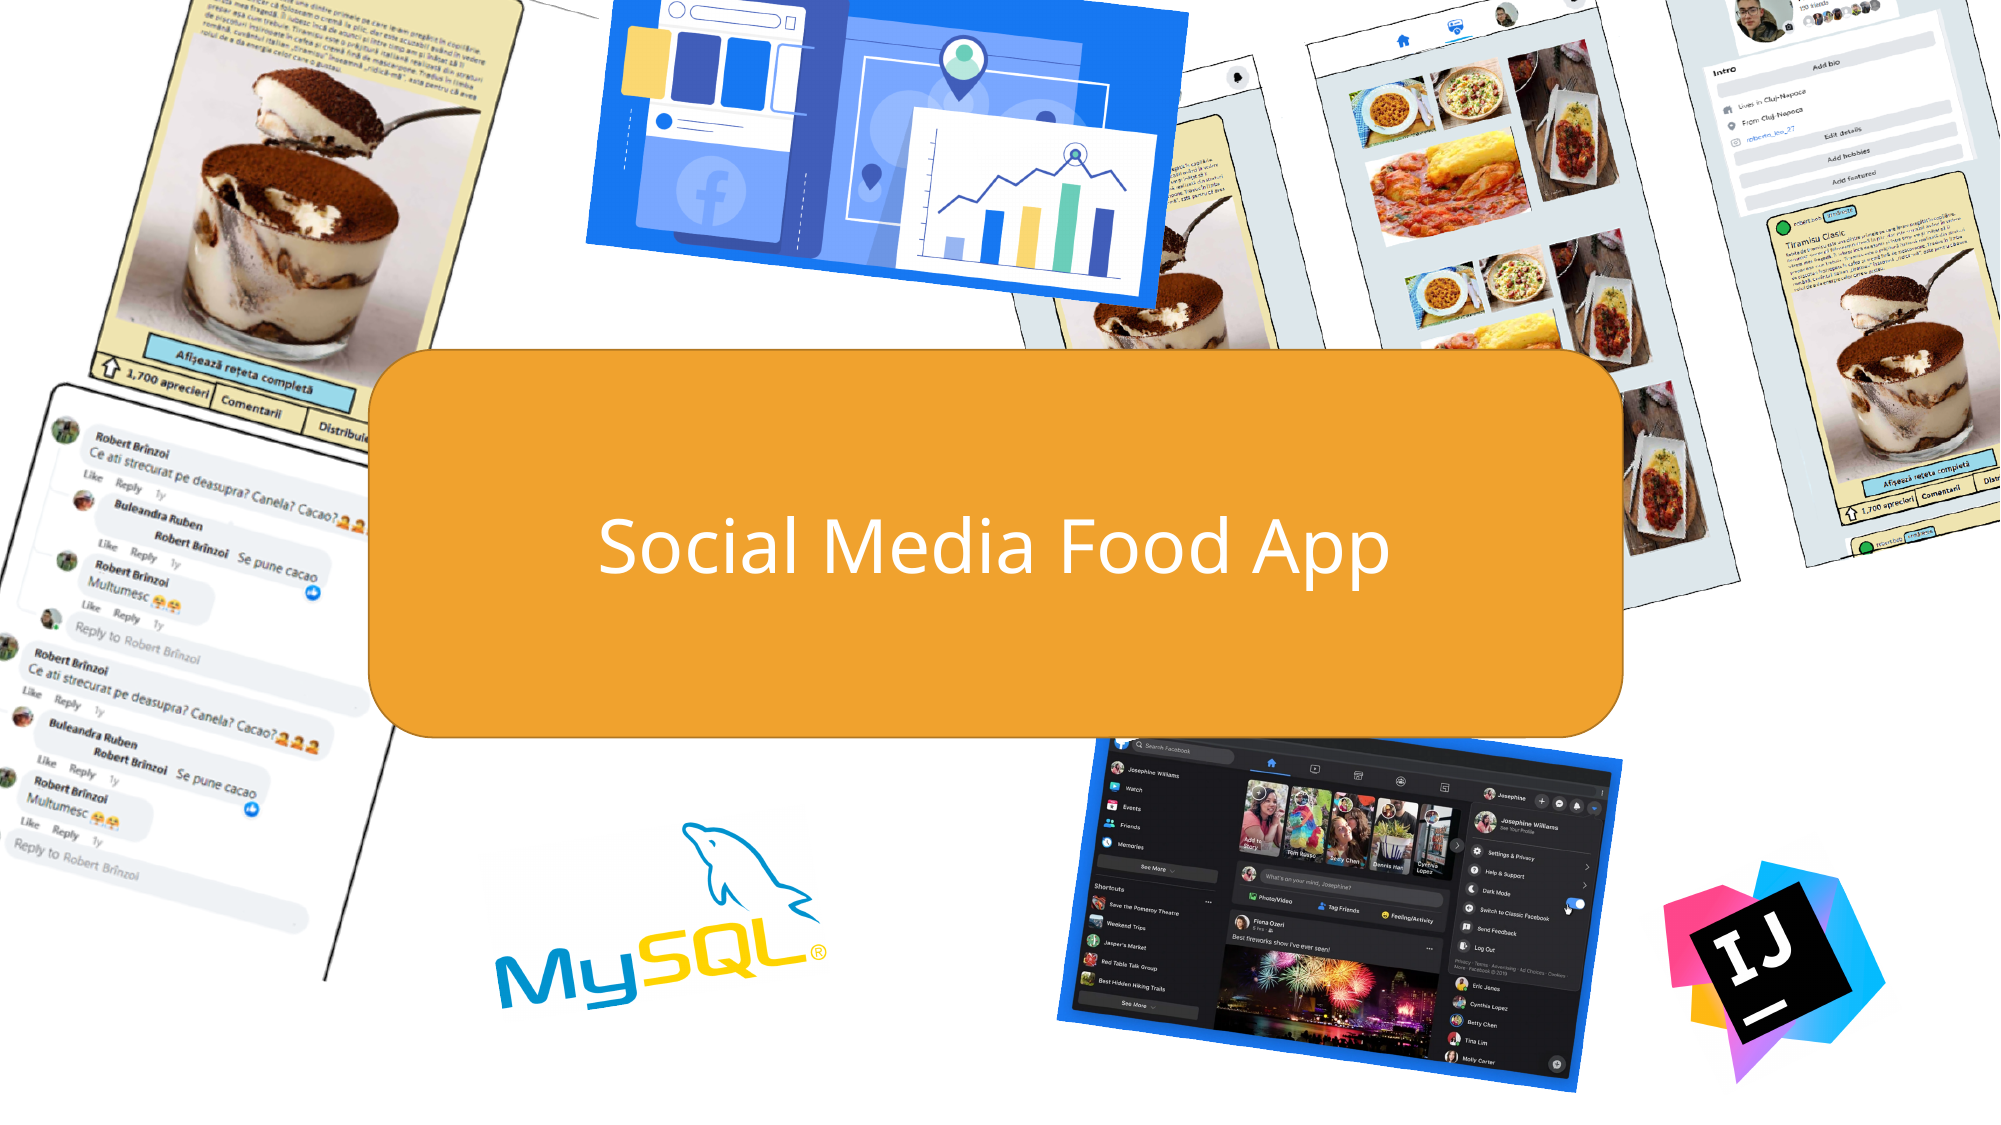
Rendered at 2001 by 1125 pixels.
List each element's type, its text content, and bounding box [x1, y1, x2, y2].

text_box Social Media Food App [473, 348, 1624, 739]
picture [586, 0, 2000, 631]
picture [1057, 720, 1622, 1093]
picture [1639, 832, 1901, 1094]
picture [0, 0, 598, 998]
picture [479, 805, 829, 1022]
